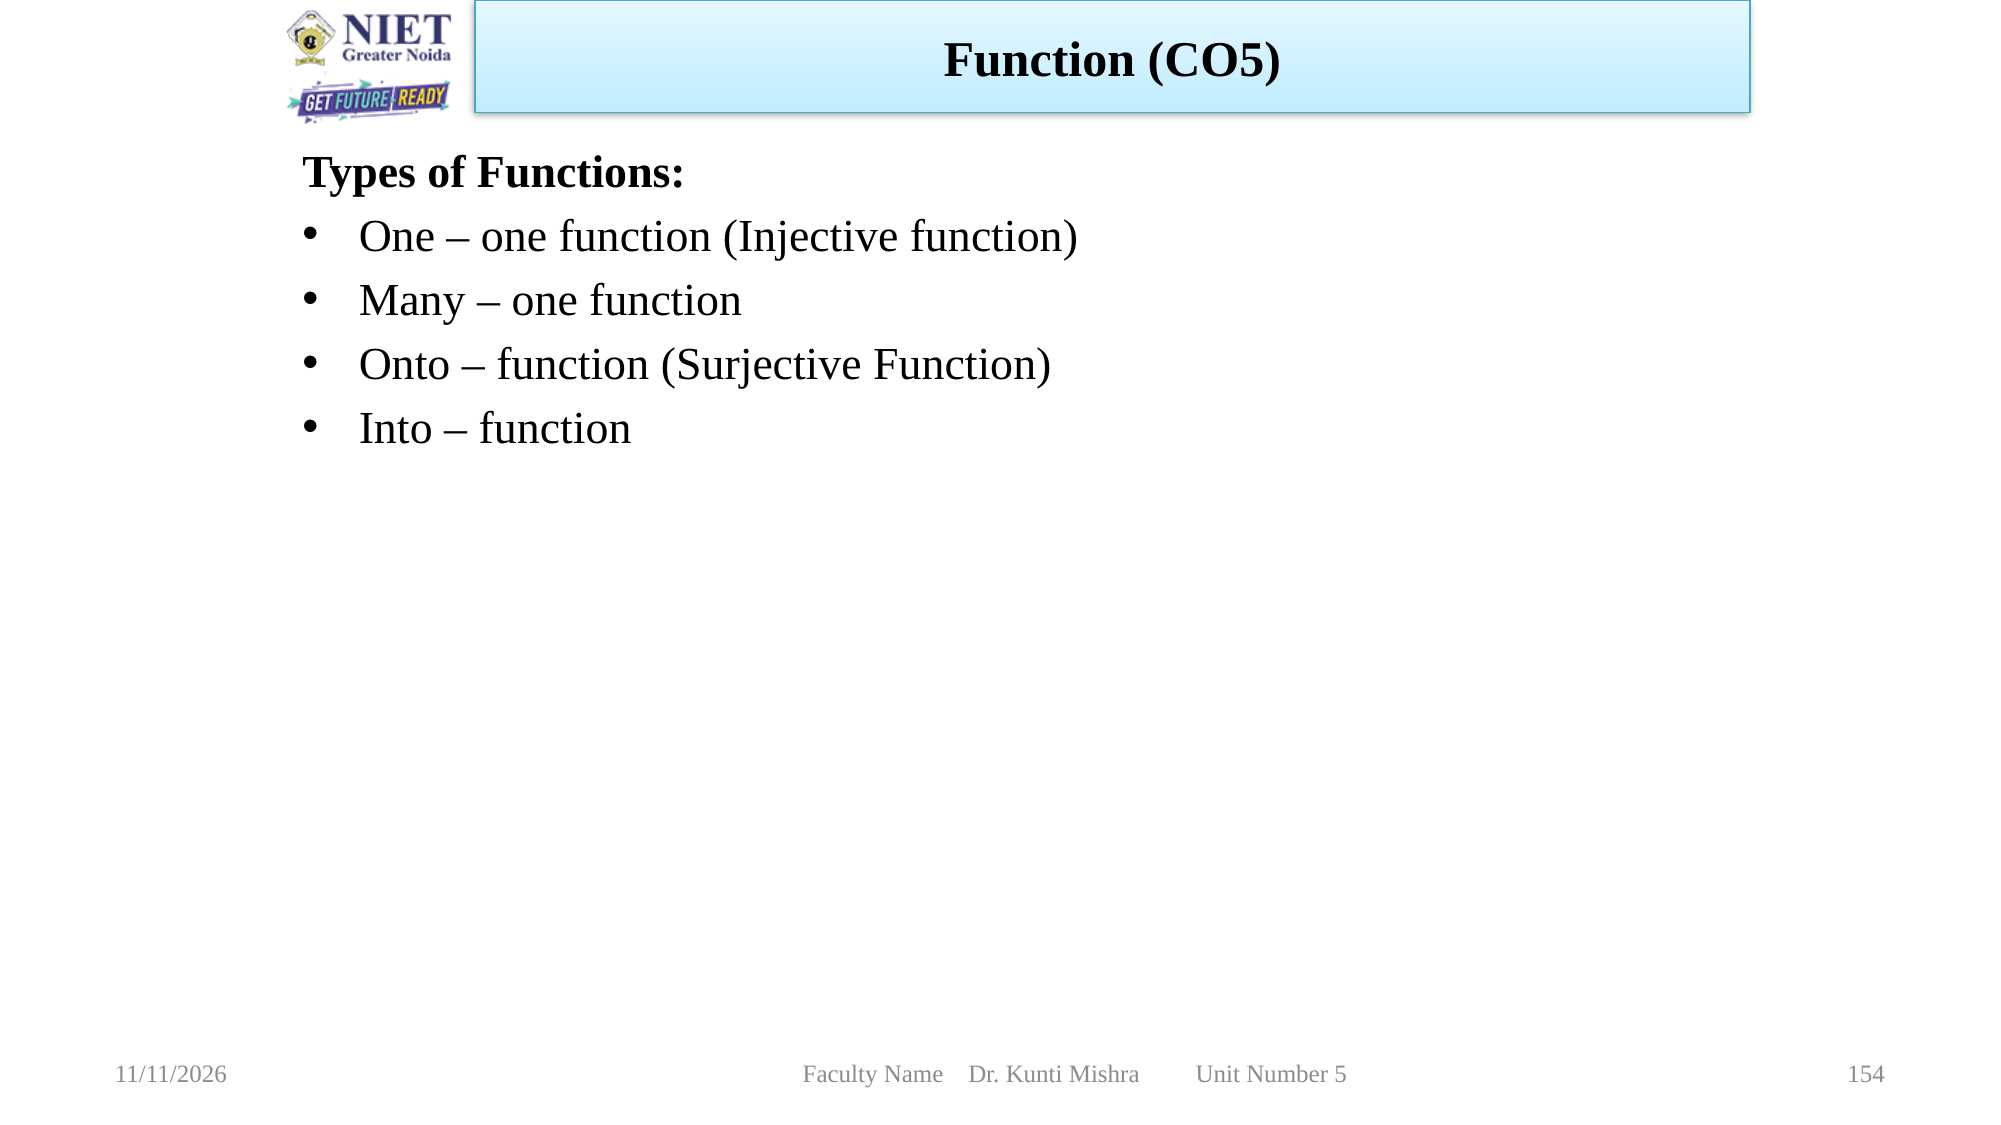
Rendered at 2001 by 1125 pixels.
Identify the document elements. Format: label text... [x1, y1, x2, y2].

slide_number 154 [1433, 1042, 1900, 1103]
text_box Function (CO5) [488, 0, 1751, 113]
footer Faculty Name Dr. Kunti Mishra Unit Number 5 [662, 1042, 1433, 1103]
list Types of Functions: One – one function (Injective function) Many – one function Onto – function (Surjective Function) Into – function [287, 134, 1700, 1025]
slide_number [99, 1042, 567, 1103]
picture [249, 0, 488, 135]
